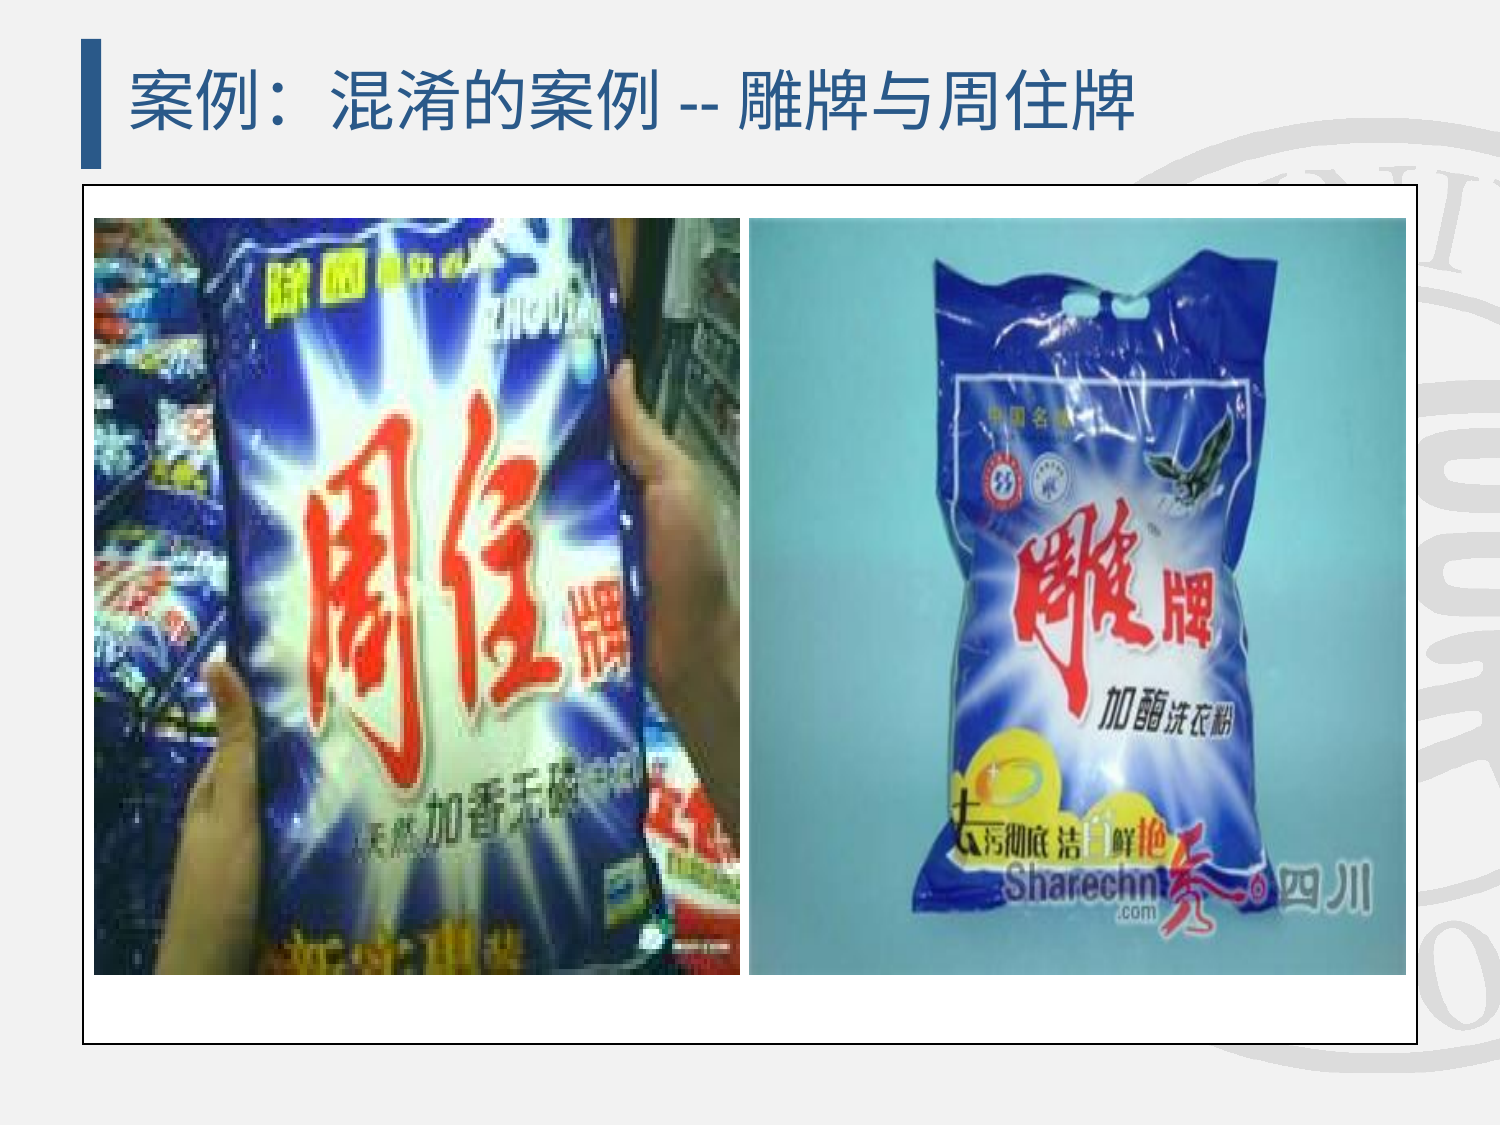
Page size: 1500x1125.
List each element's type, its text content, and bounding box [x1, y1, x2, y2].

picture [749, 218, 1406, 975]
text_box [82, 184, 1418, 1045]
title 案例：混淆的案例--雕牌与周住牌 [113, 49, 1387, 159]
picture [94, 218, 740, 975]
